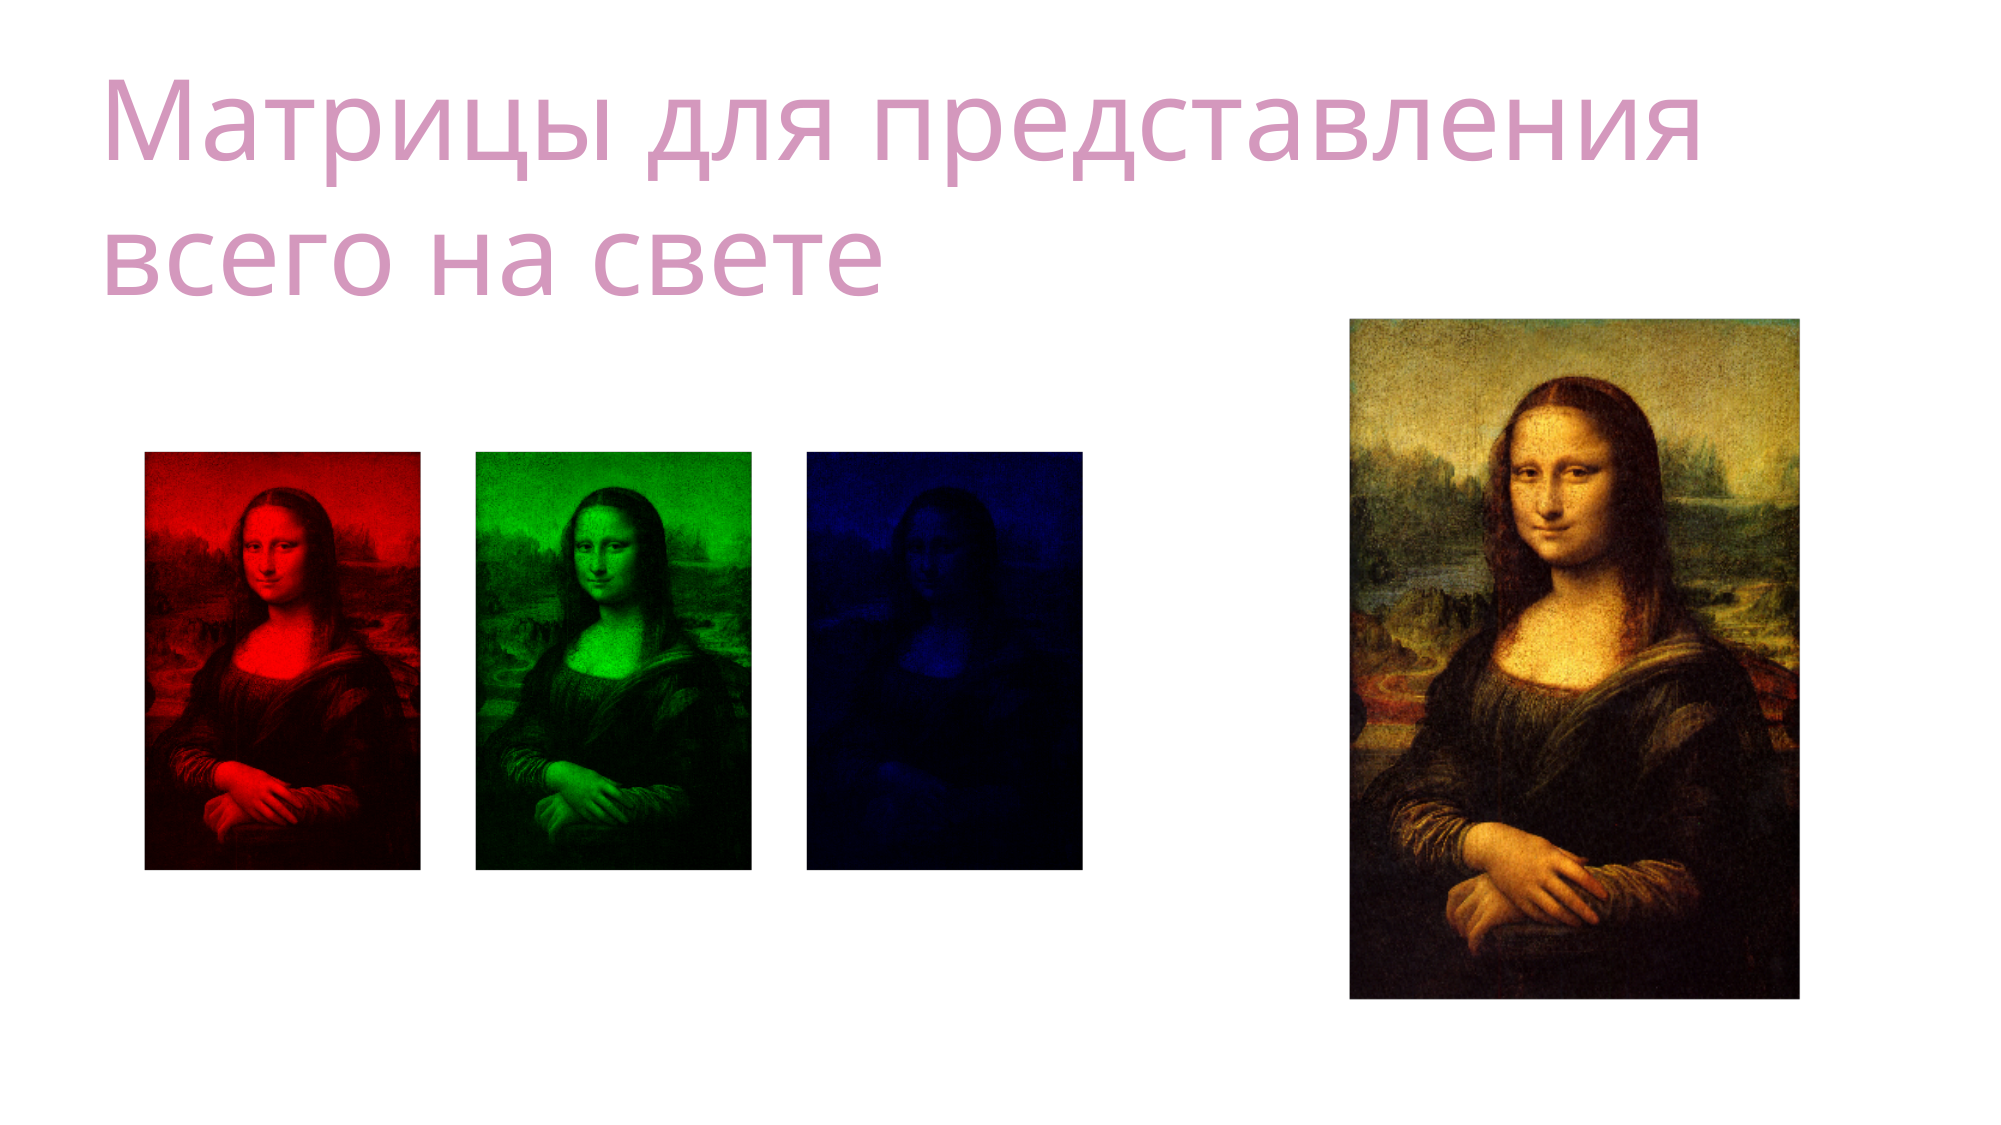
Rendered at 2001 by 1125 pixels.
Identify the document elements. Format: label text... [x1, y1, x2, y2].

picture [98, 440, 1090, 899]
text_box Матрицы для представления всего на свете [83, 40, 1921, 326]
picture [1289, 302, 1811, 1037]
